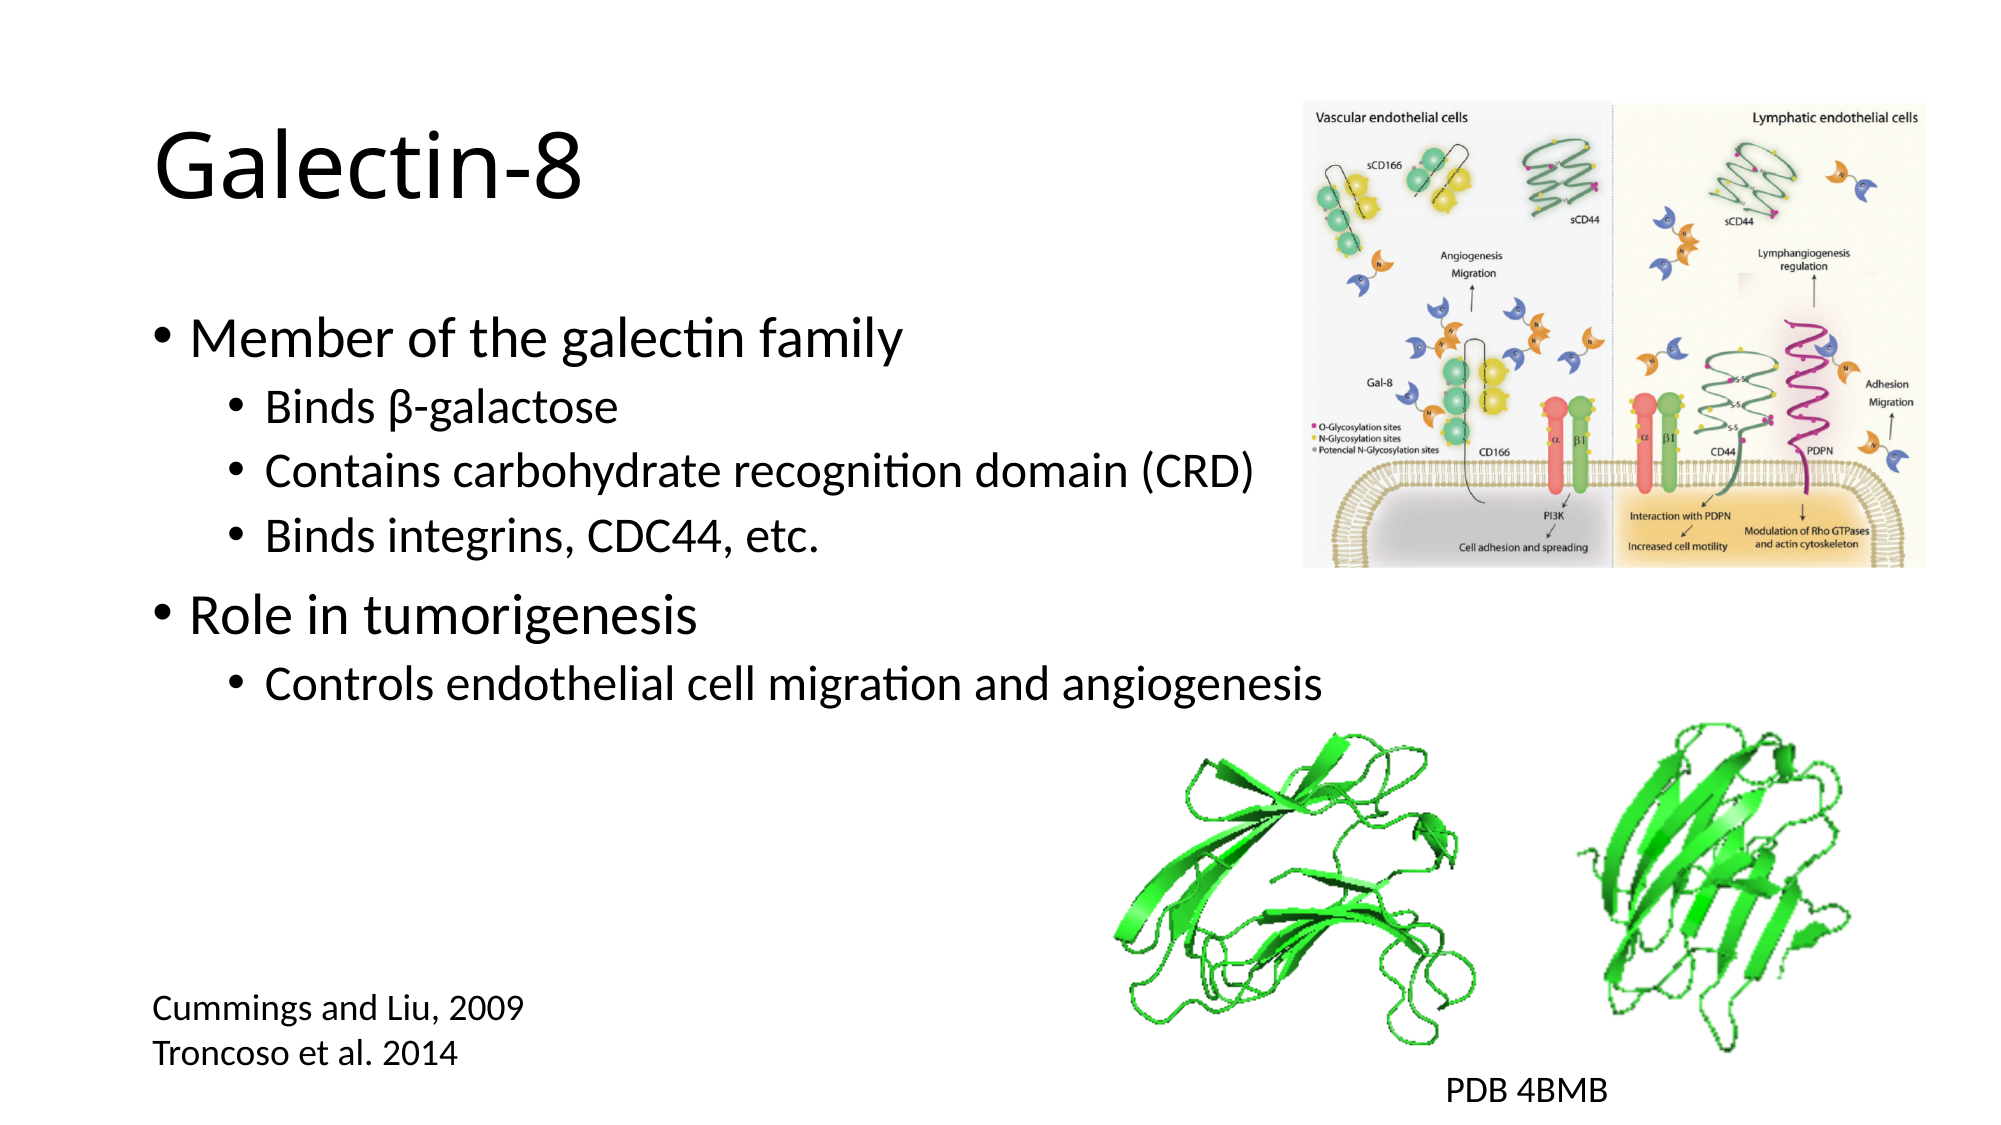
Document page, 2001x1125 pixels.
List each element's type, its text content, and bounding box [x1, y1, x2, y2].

text_box Cummings and Liu, 2009 Troncoso et al. 2014 [137, 975, 673, 1081]
text_box PDB 4BMB [1430, 1082, 1735, 1118]
picture [1289, 91, 1937, 577]
list Member of the galectin family Binds β-galactose Contains carbohydrate recognition domain (CRD) Binds integrins, CDC44, etc. Role in tumorigenesis Controls endothelial cell migration and angiogenesis [137, 299, 1863, 1014]
title Galectin-8 [137, 59, 1863, 278]
picture [1089, 668, 1967, 1082]
